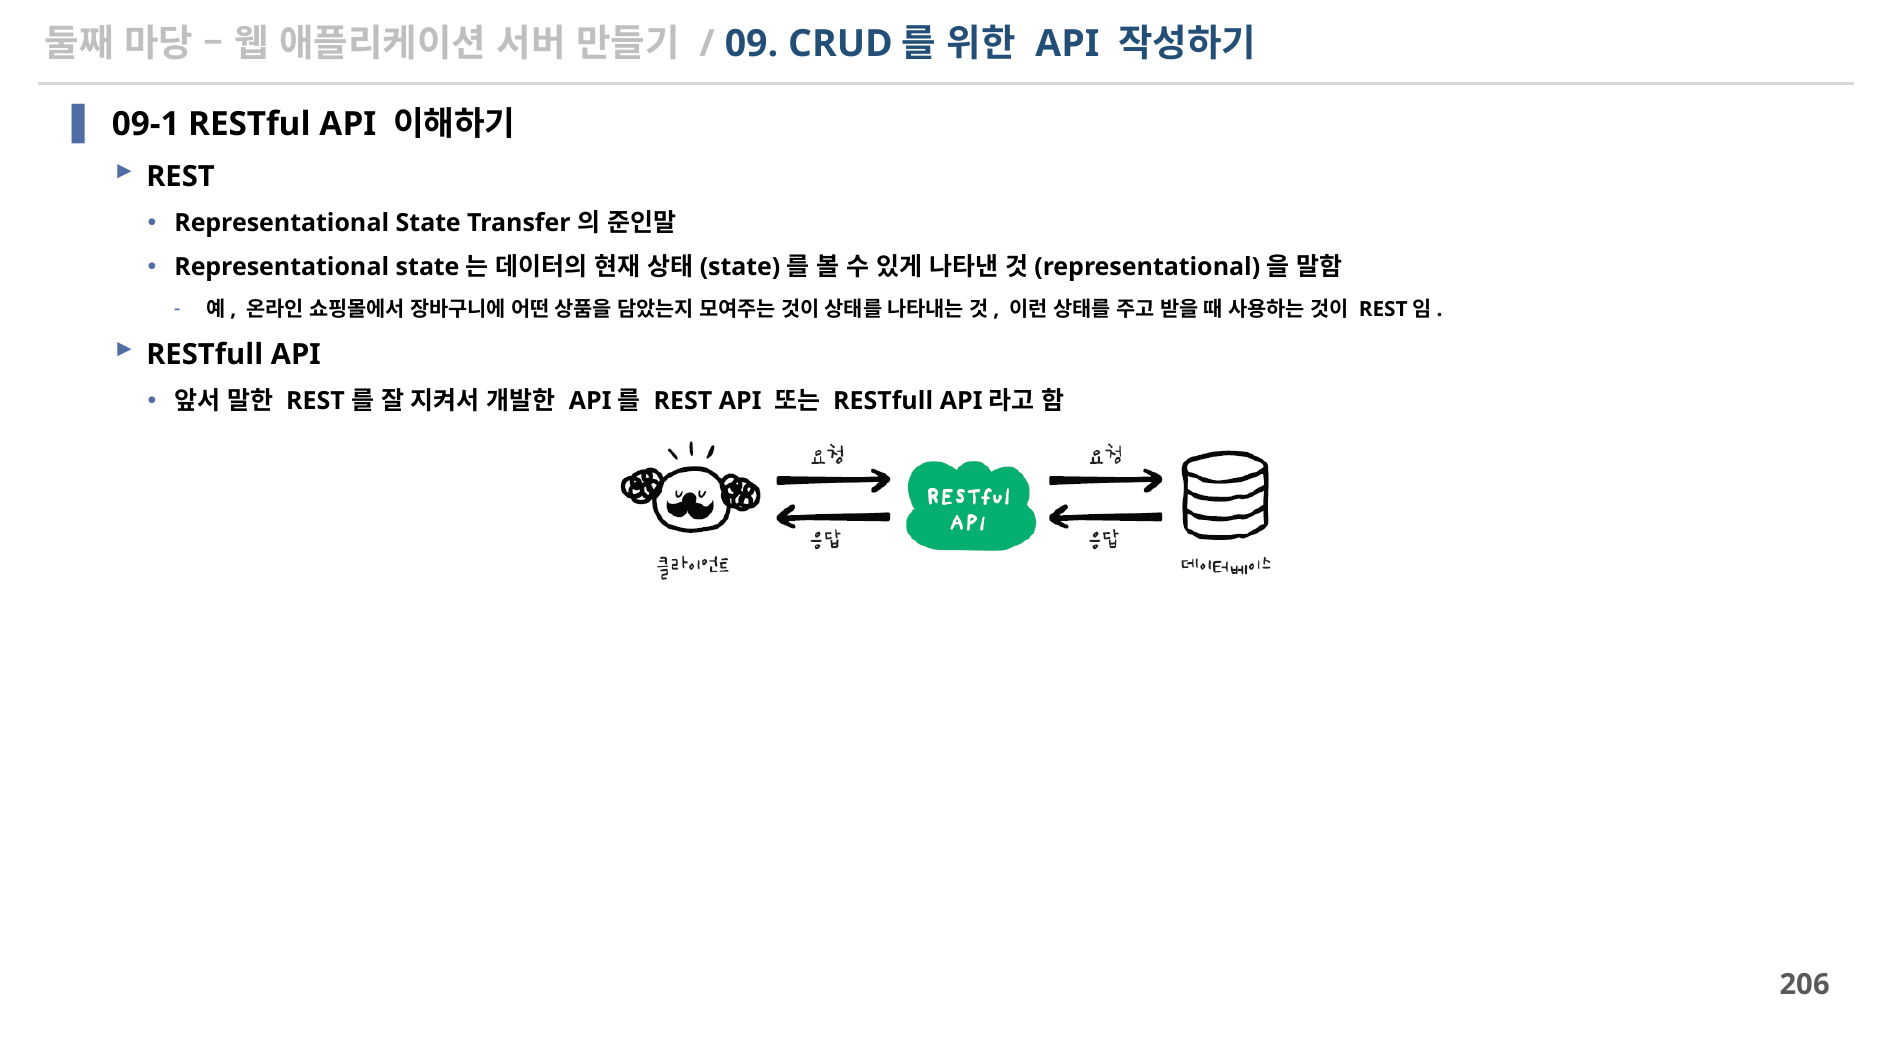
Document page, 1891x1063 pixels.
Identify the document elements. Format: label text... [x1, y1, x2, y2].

title 둘째 마당 – 웹 애플리케이션 서버 만들기 / 09. CRUD를 위한 API 작성하기 [29, 11, 1855, 73]
list 09-1 RESTful API 이해하기 REST Representational State Transfer의 준인말 Representational state는 데이터의 현재 상태(state)를 볼 수 있게 나타낸 것(representational)을 말함 예, 온라인 쇼핑몰에서 장바구니에 어떤 상품을 담았는지 모여주는 것이 상태를 나타내는 것, 이런 상태를 주고 받을 때 사용하는 것이 REST임. RESTfull API 앞서 말한 REST를 잘 지켜서 개발한 API를 REST API 또는 RESTfull API라고 함 [43, 94, 1855, 506]
slide_number 206 [1703, 956, 1845, 1014]
picture [596, 424, 1294, 587]
